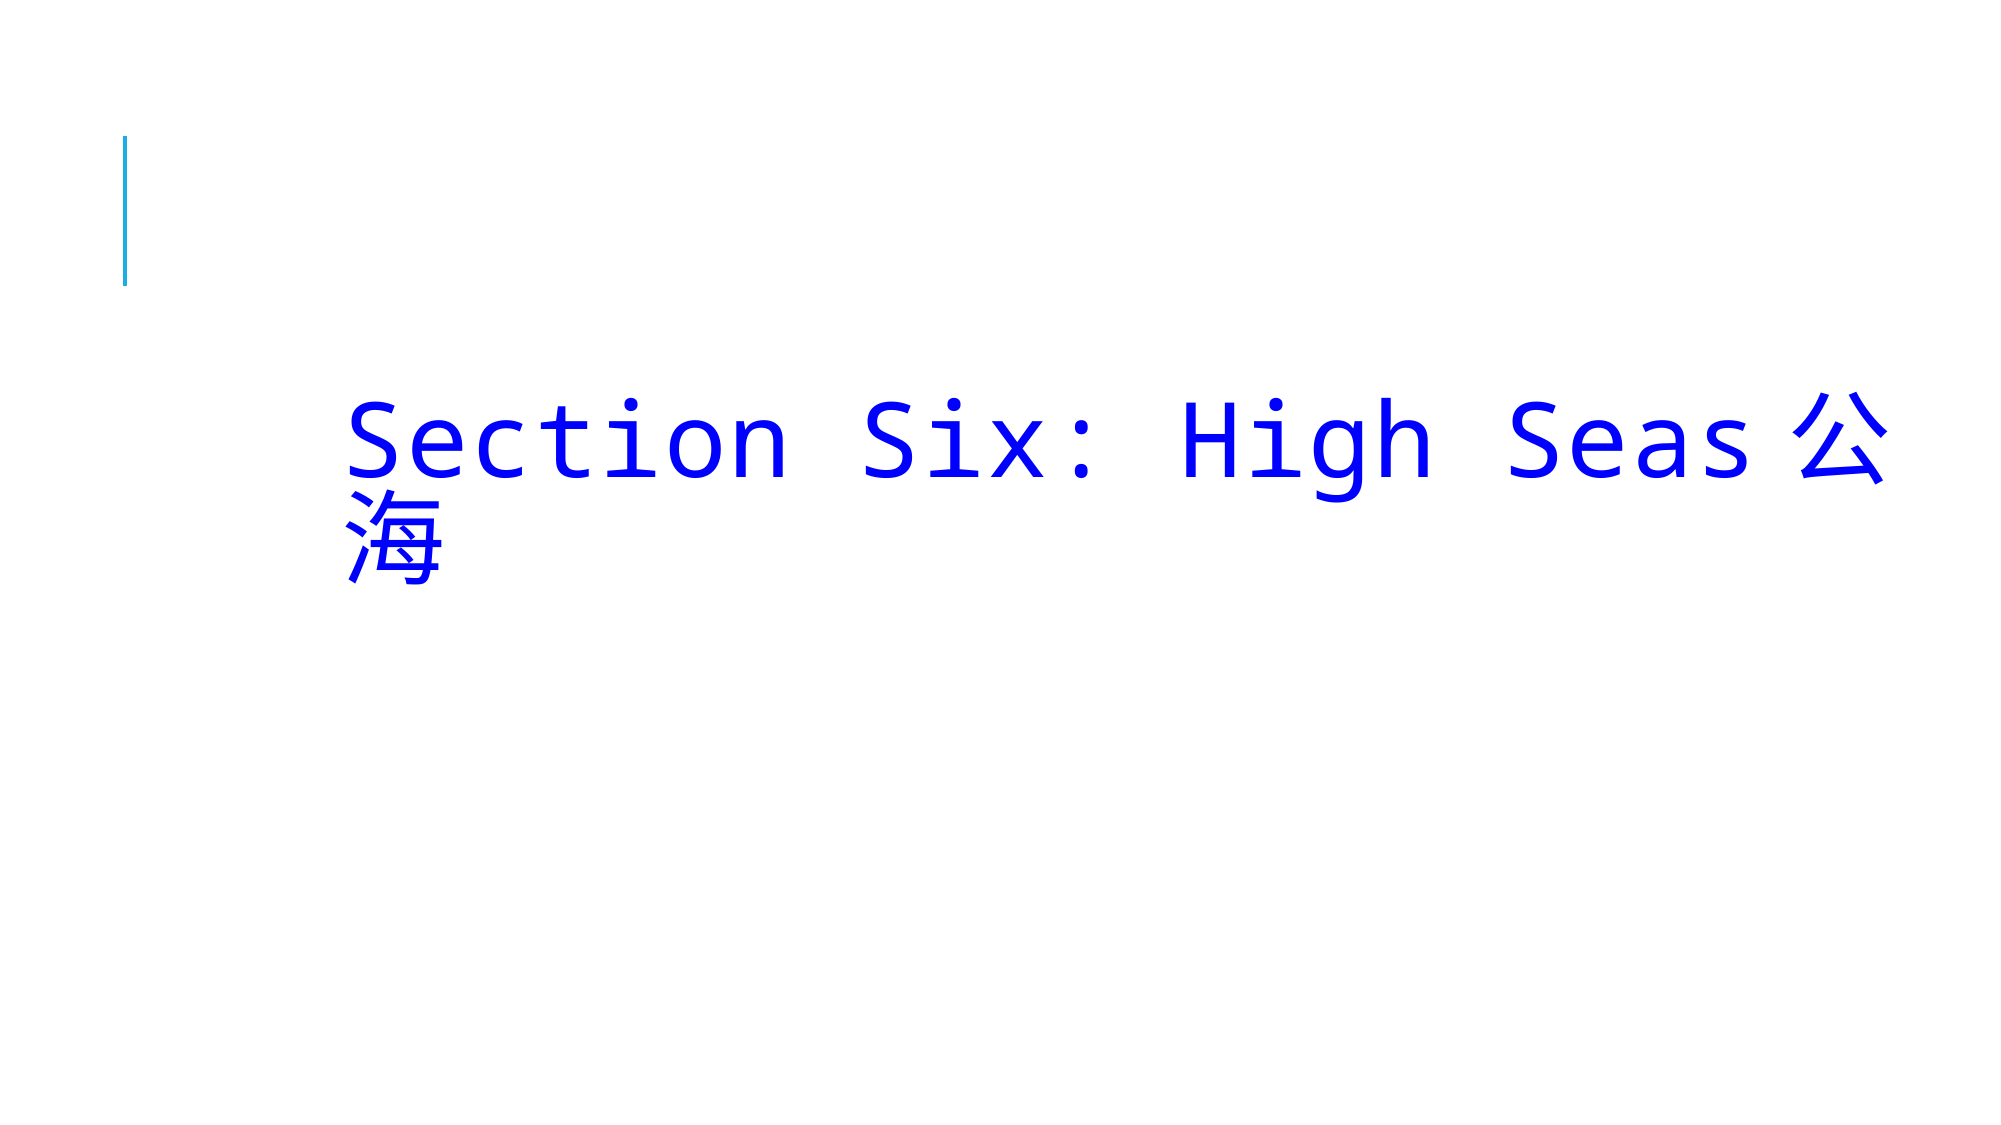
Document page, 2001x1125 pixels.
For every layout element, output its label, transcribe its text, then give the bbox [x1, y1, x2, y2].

title Section Six: High Seas公海 [326, 374, 1922, 621]
